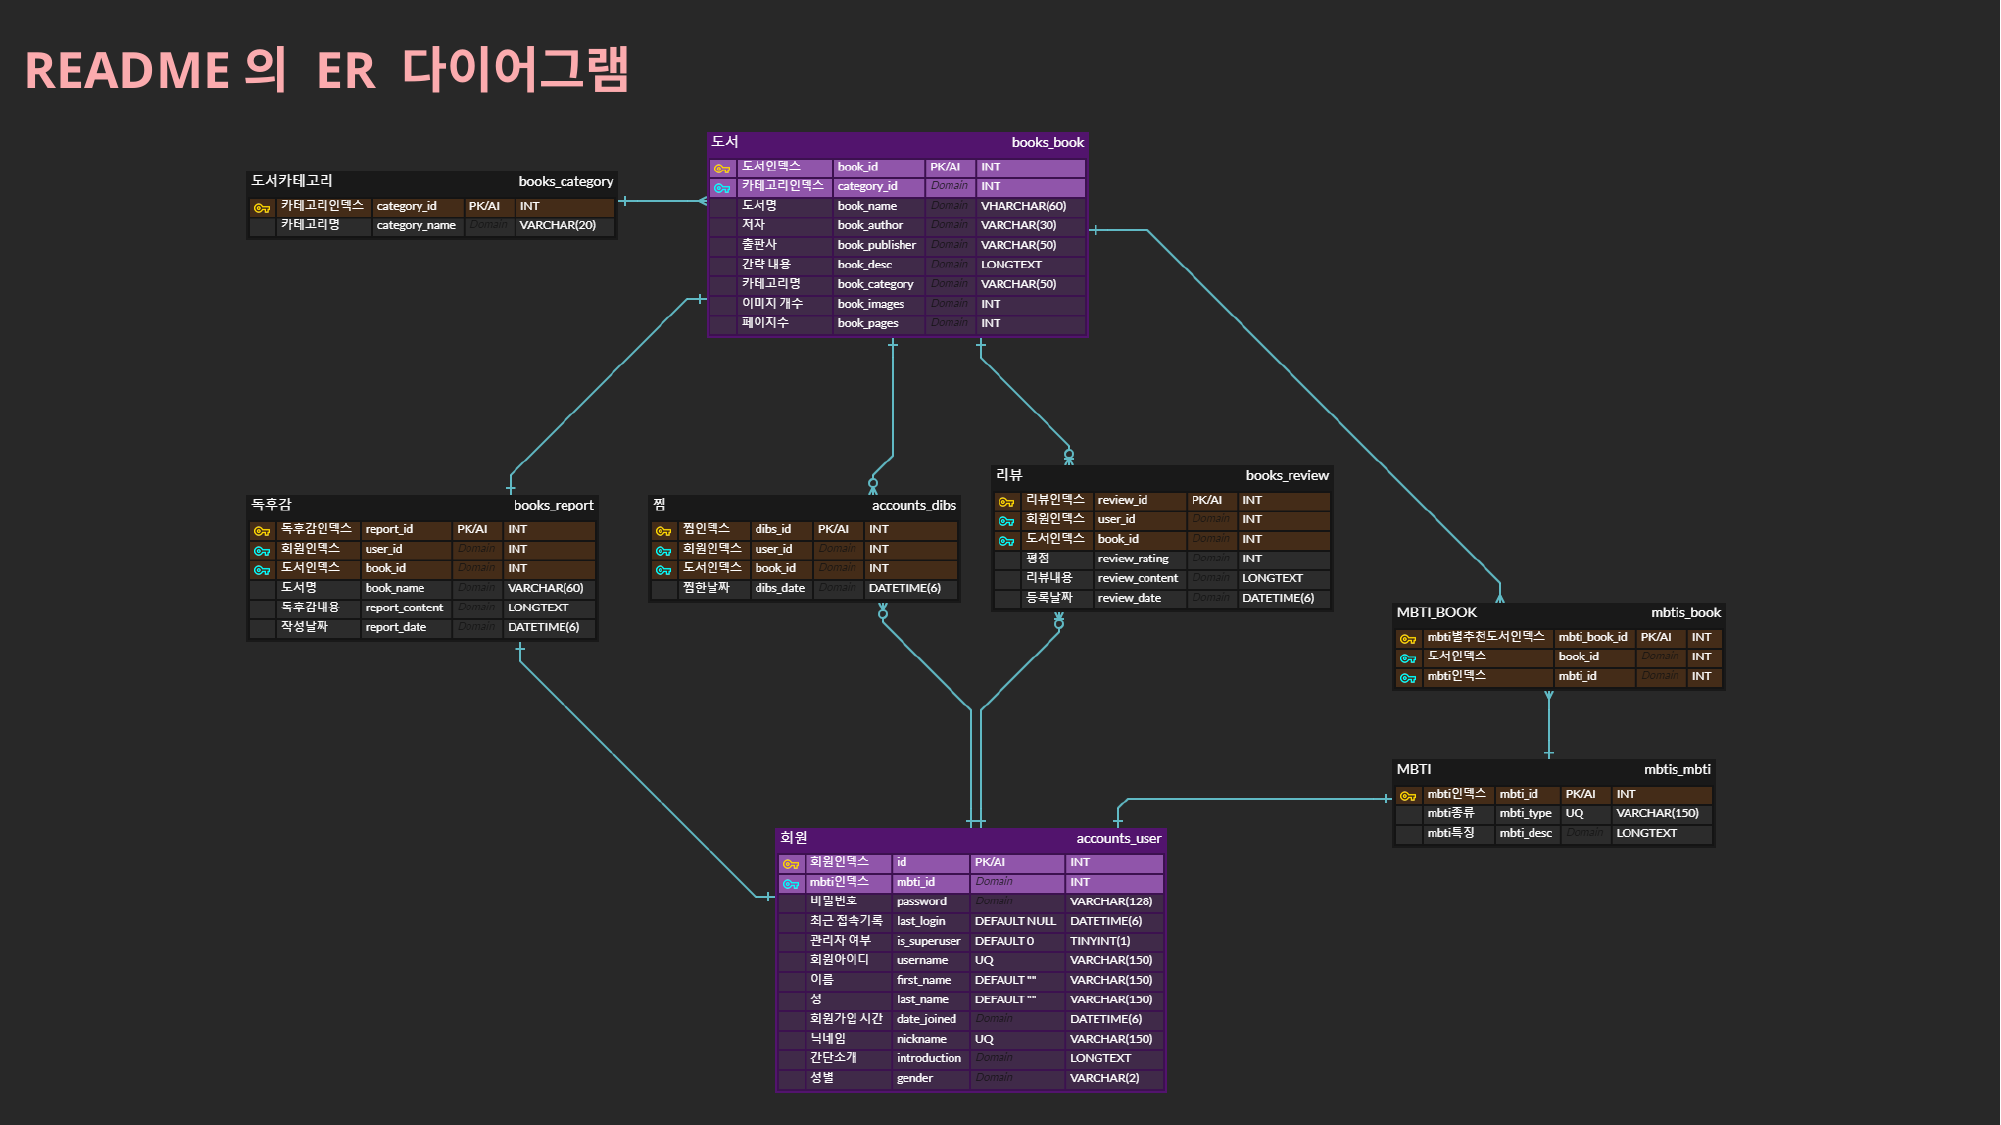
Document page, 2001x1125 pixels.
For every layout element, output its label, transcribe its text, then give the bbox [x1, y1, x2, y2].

text_box README의 ER 다이어그램 [8, 31, 1178, 107]
picture [177, 73, 1823, 1094]
